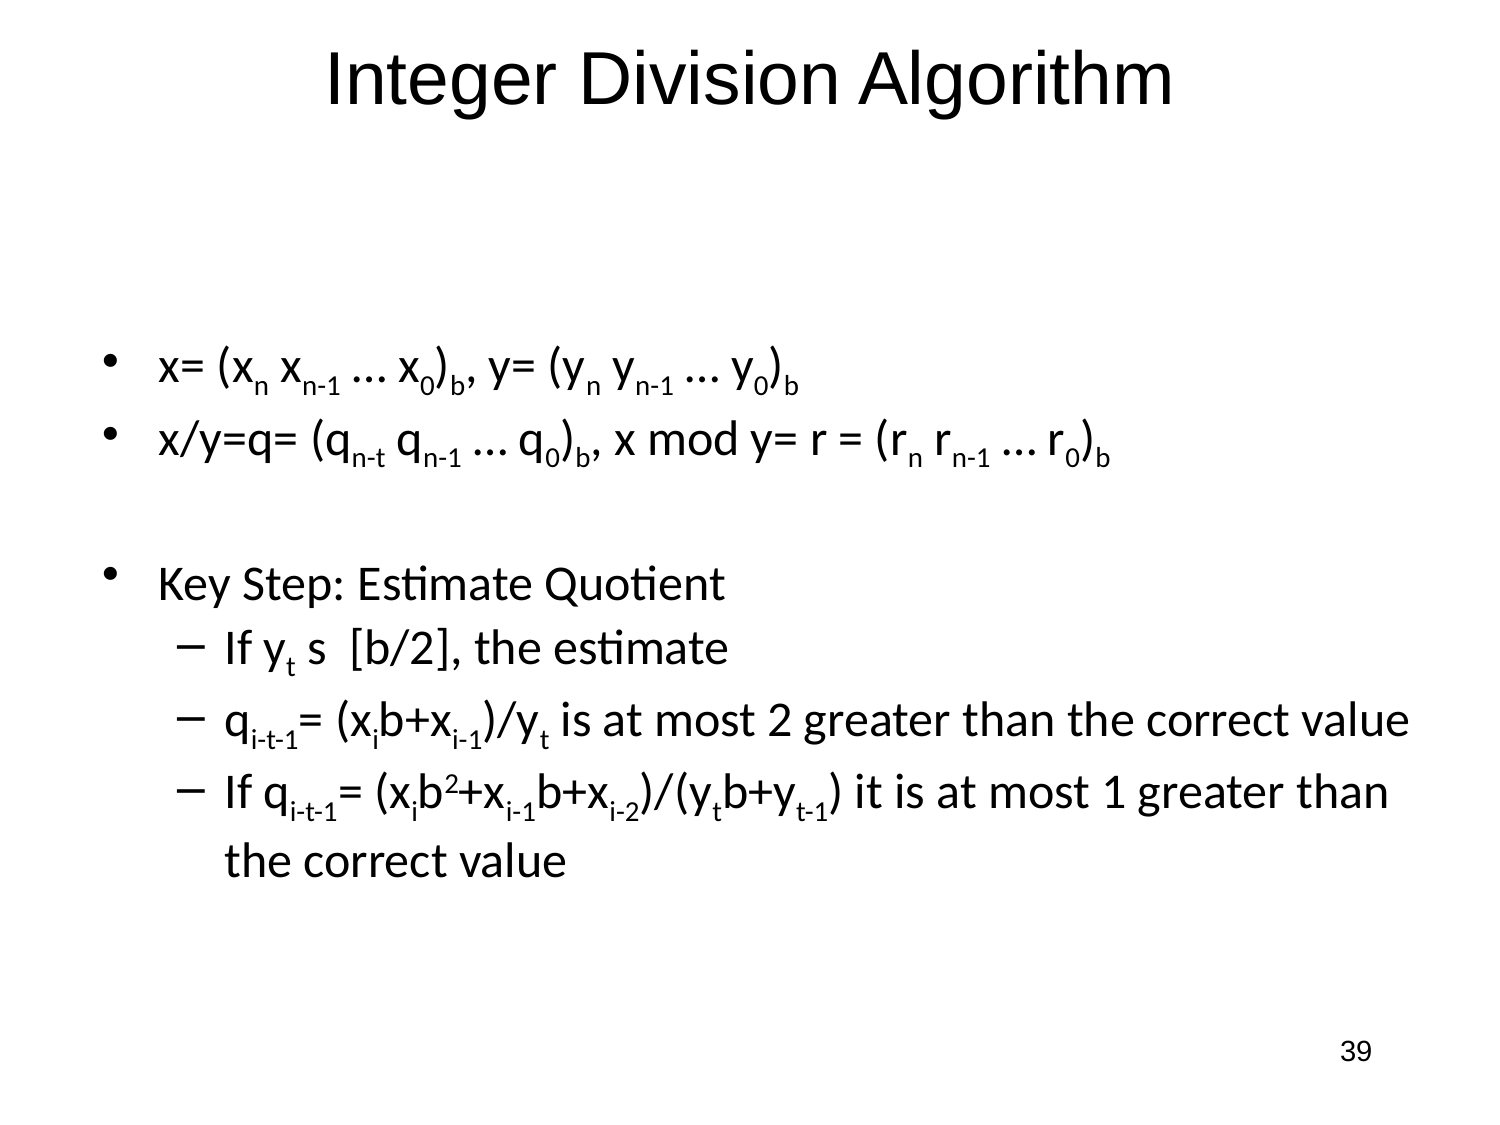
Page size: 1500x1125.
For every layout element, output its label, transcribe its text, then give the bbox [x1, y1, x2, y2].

title Integer Division Algorithm [112, 0, 1388, 151]
slide_number 39 [1074, 1024, 1388, 1101]
list x= (xn xn-1 … x0)b, y= (yn yn-1 … y0)b x/y=q= (qn-t qn-1 … q0)b, x mod y= r = (rn rn-1 … r0)b Key Step: Estimate Quotient If yt s [b/2], the estimate qi-t-1= (xib+xi-1)/yt is at most 2 greater than the correct value If qi-t-1= (xib2+xi-1b+xi-2)/(ytb+yt-1) it is at most 1 greater than the correct value [87, 324, 1476, 1001]
